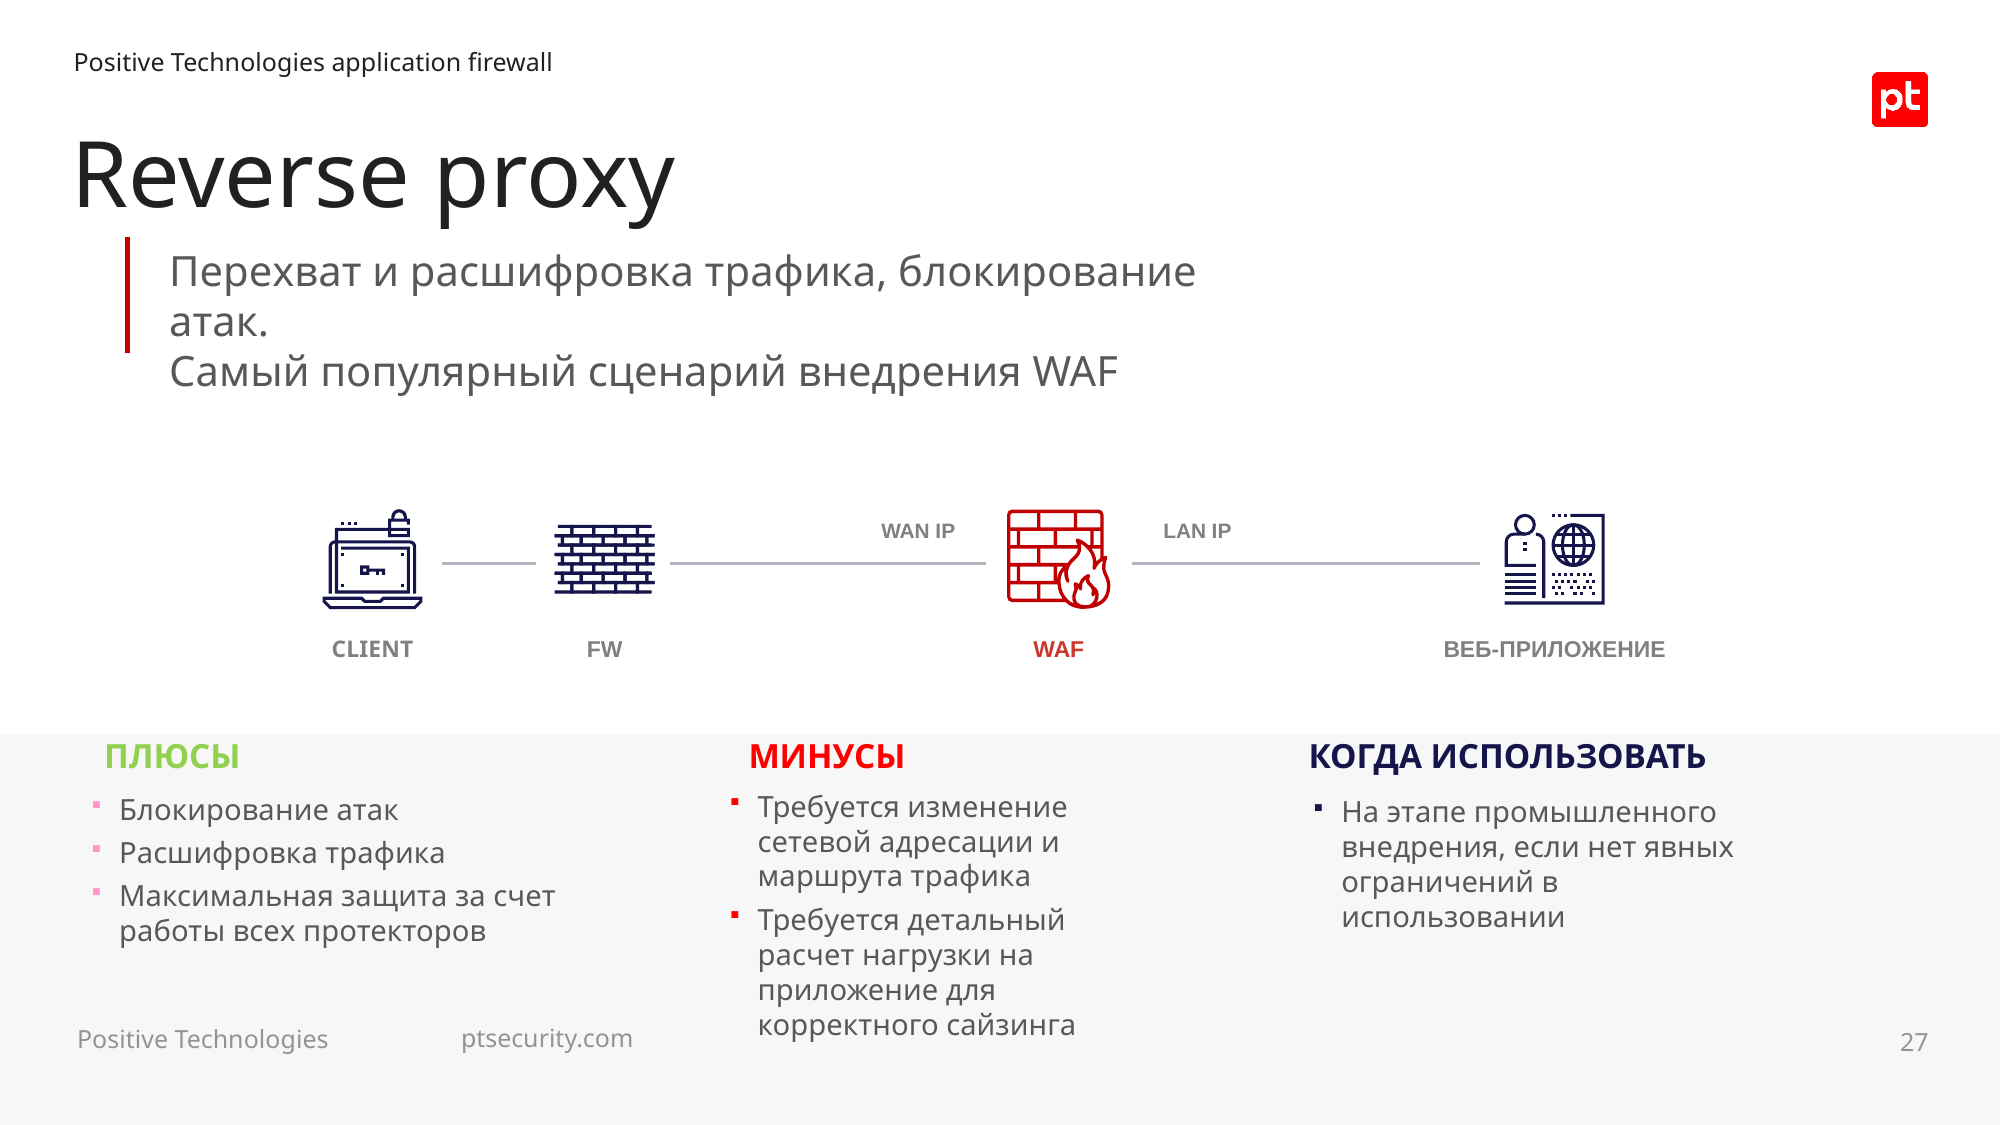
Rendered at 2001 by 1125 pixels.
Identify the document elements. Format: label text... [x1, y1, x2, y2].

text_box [554, 524, 655, 594]
text_box WAN IP [836, 510, 1001, 551]
text_box Positive Technologies application firewall [58, 31, 1609, 92]
text_box WAF [984, 626, 1134, 669]
text_box ПЛЮСЫ [89, 719, 256, 783]
text_box ВЕБ-ПРИЛОЖЕНИЕ [1368, 626, 1741, 669]
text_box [322, 509, 423, 610]
text_box Требуется изменение сетевой адресации и маршрута трафика Требуется детальный расчет нагрузки на приложение для корректного сайзинга [714, 780, 1172, 1049]
text_box FW [536, 626, 673, 669]
slide_number 27 [1608, 1013, 1944, 1074]
text_box Блокирование атак Расшифровка трафика Максимальная защита за счет работы всех протекторов [76, 783, 655, 994]
text_box [0, 733, 2000, 1125]
title Reverse proxy [56, 120, 989, 263]
text_box Перехват и расшифровка трафика, блокирование атак. Самый популярный сценарий внедрения WAF [154, 236, 1304, 402]
text_box На этапе промышленного внедрения, если нет явных ограничений в использовании [1298, 786, 1755, 941]
picture [1872, 72, 1928, 127]
text_box [1007, 509, 1111, 609]
text_box МИНУСЫ [733, 719, 921, 780]
text_box LAN IP [1115, 510, 1280, 551]
text_box CLIENT [255, 626, 490, 669]
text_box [1504, 513, 1605, 605]
text_box КОГДА ИСПОЛЬЗОВАТЬ [1293, 719, 1723, 783]
